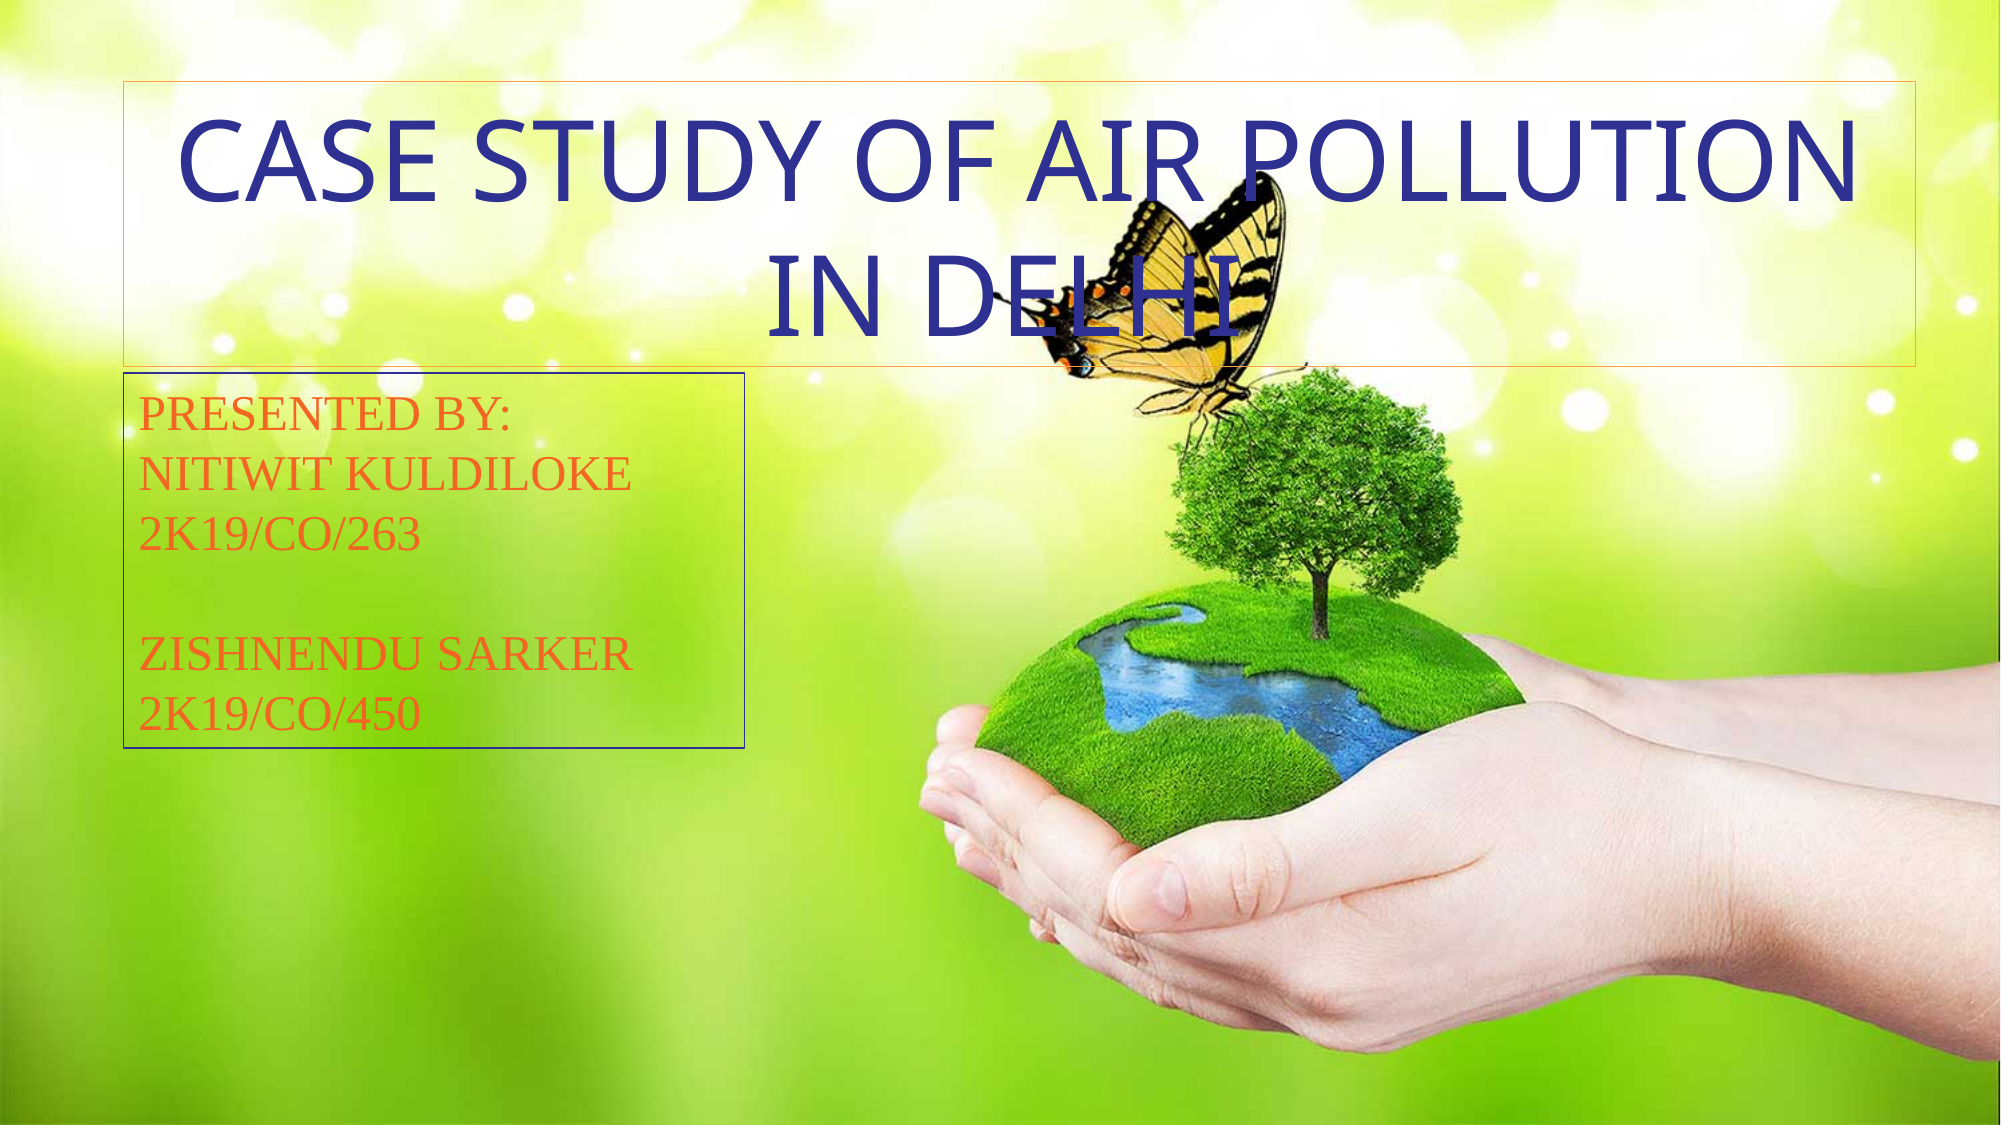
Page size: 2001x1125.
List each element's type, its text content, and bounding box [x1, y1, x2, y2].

picture [0, 0, 2001, 1125]
text_box CASE STUDY OF AIR POLLUTION IN DELHI [123, 81, 1916, 367]
text_box PRESENTED BY: NITIWIT KULDILOKE 2K19/CO/263 ZISHNENDU SARKER 2K19/CO/450 [123, 373, 745, 748]
